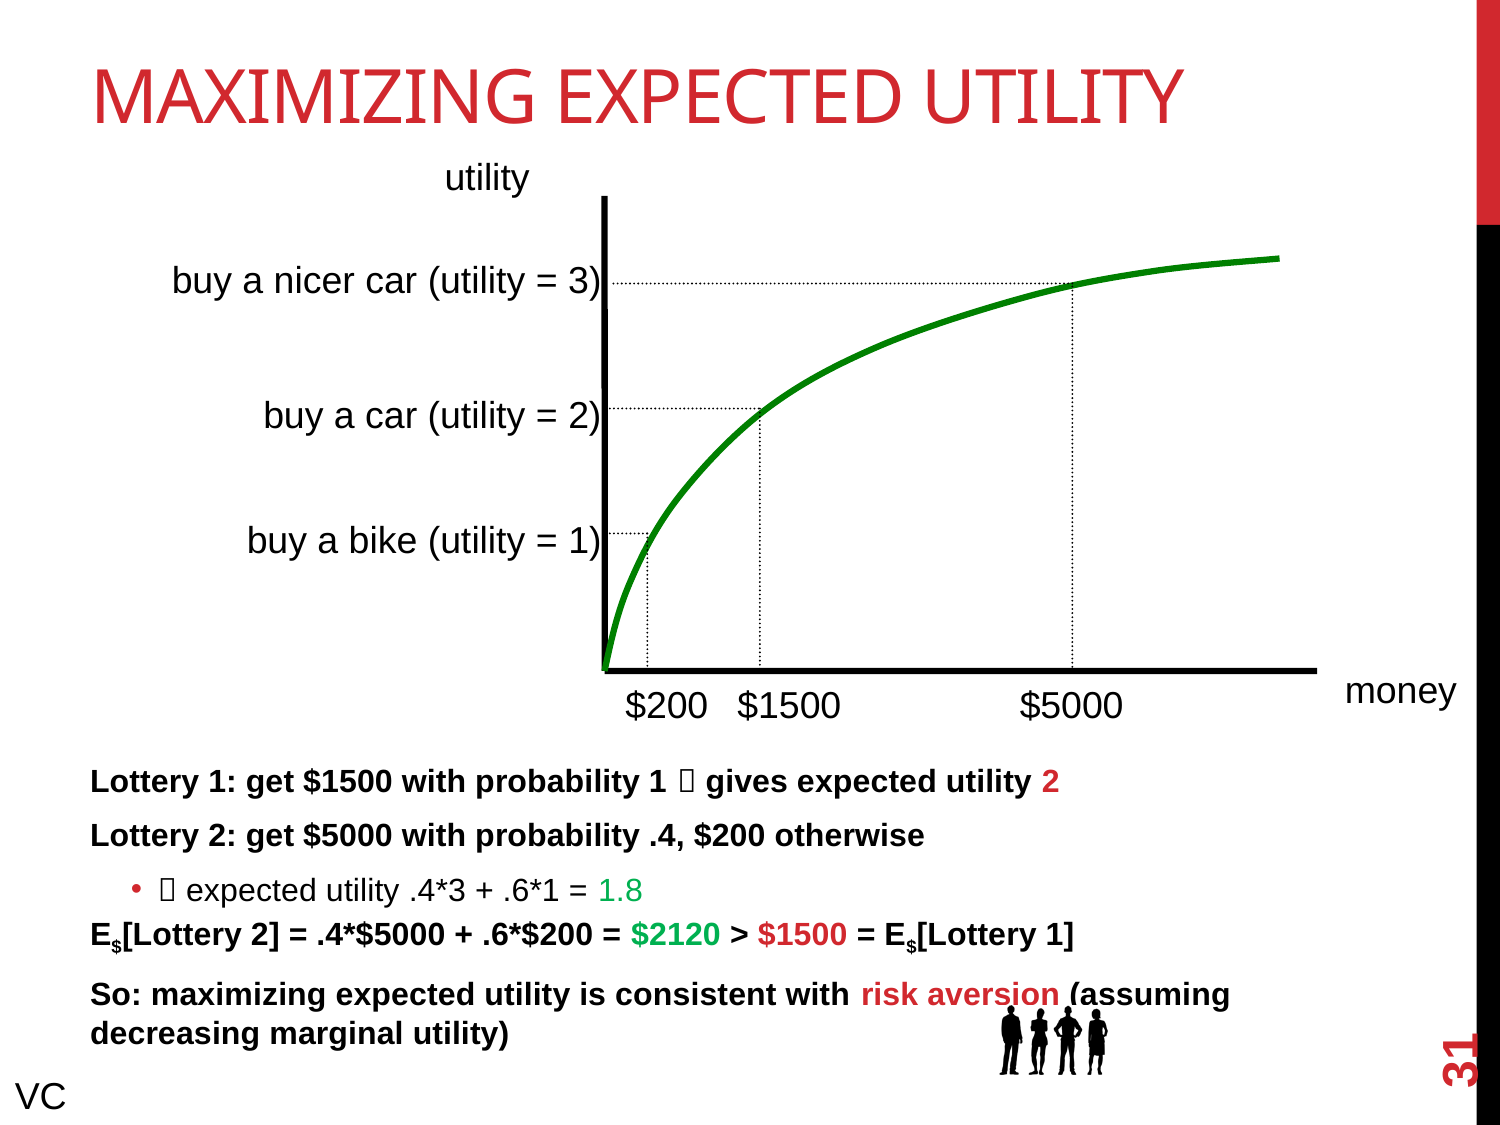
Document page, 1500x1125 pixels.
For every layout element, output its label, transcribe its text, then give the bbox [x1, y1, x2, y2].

title Maximizing expected utility [75, 25, 1452, 146]
slide_number 31 [1427, 887, 1488, 1104]
picture [998, 1004, 1109, 1077]
list Lottery 1: get $1500 with probability 1  gives expected utility 2 Lottery 2: get $5000 with probability .4, $200 otherwise  expected utility .4*3 + .6*1 = 1.8 E$[Lottery 2] = .4*$5000 + .6*$200 = $2120 > $1500 = E$[Lottery 1] So: maximizing expected utility is consistent with risk aversion (assuming decreasing marginal utility) [75, 752, 1405, 1059]
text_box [156, 145, 1473, 734]
text_box VC [0, 1064, 84, 1125]
